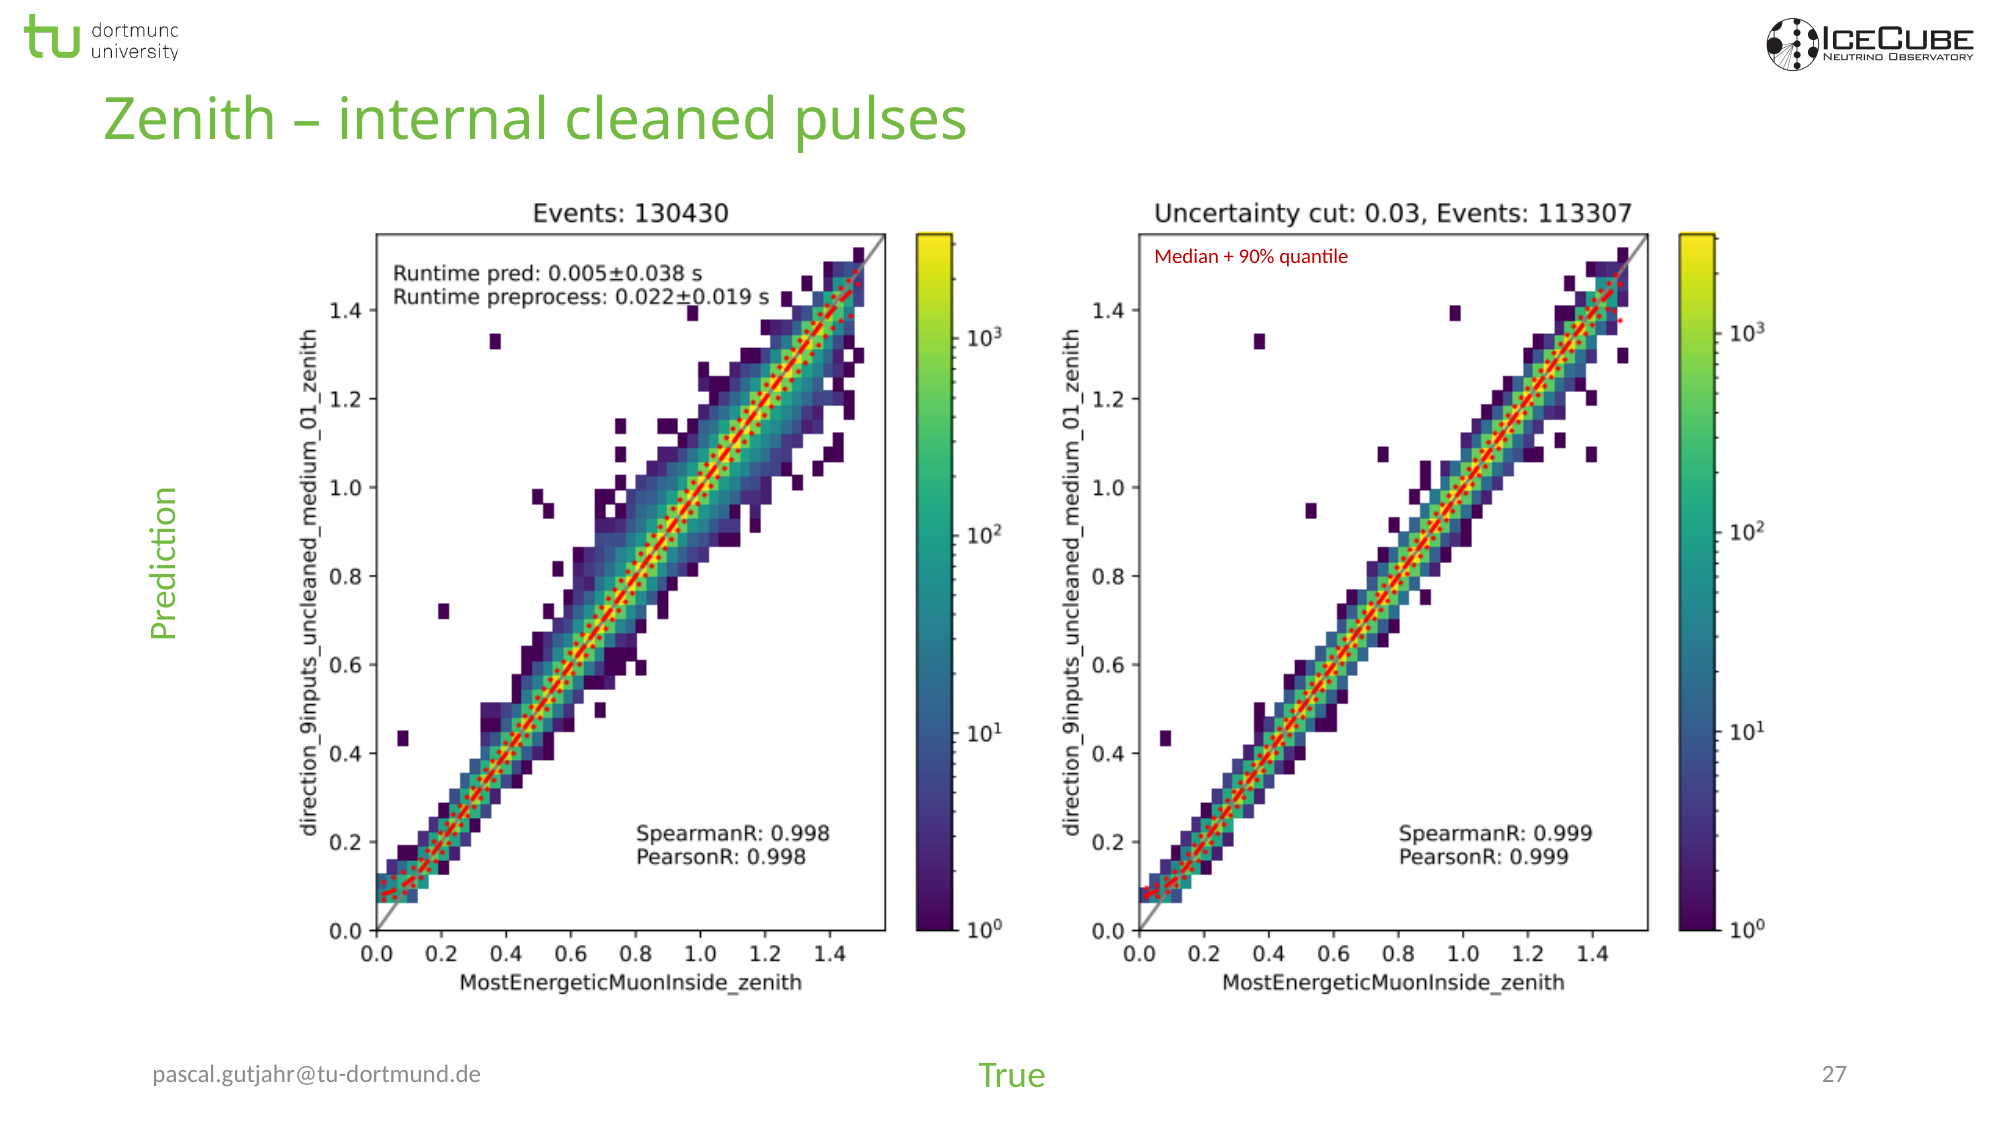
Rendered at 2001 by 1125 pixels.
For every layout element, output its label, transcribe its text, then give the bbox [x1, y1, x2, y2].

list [285, 188, 1779, 1007]
text_box Prediction [130, 446, 190, 657]
text_box True [963, 1042, 1148, 1103]
slide_number pascal.gutjahr@tu-dortmund.de [137, 1042, 588, 1103]
title Zenith – internal cleaned pulses [88, 59, 1977, 182]
slide_number 27 [1412, 1042, 1863, 1103]
